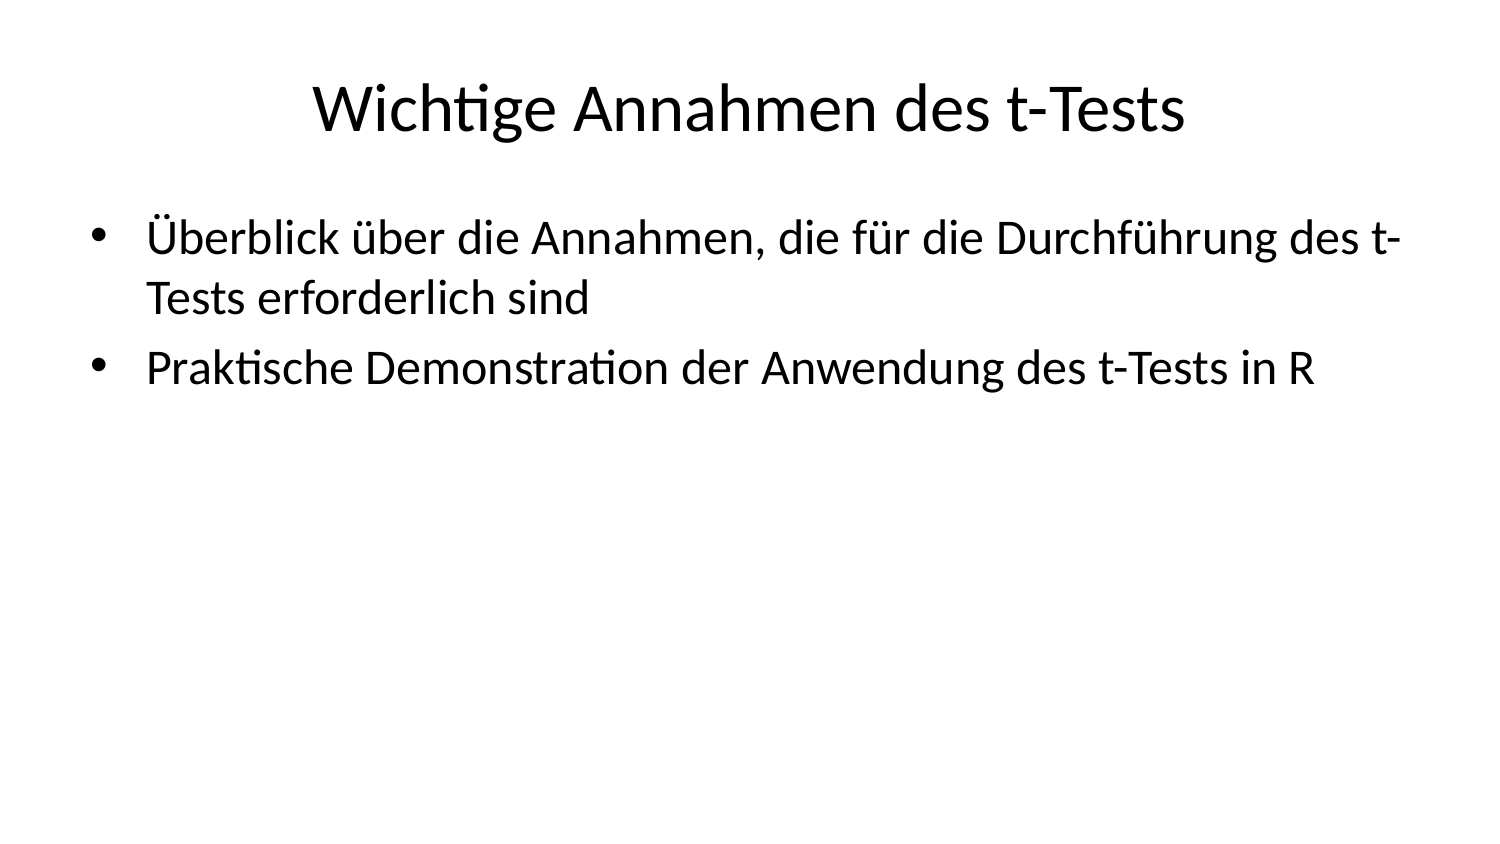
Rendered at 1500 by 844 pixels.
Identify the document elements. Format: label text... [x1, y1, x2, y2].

list Überblick über die Annahmen, die für die Durchführung des t-Tests erforderlich sind Praktische Demonstration der Anwendung des t-Tests in R [75, 196, 1425, 754]
title Wichtige Annahmen des t-Tests [75, 33, 1425, 175]
